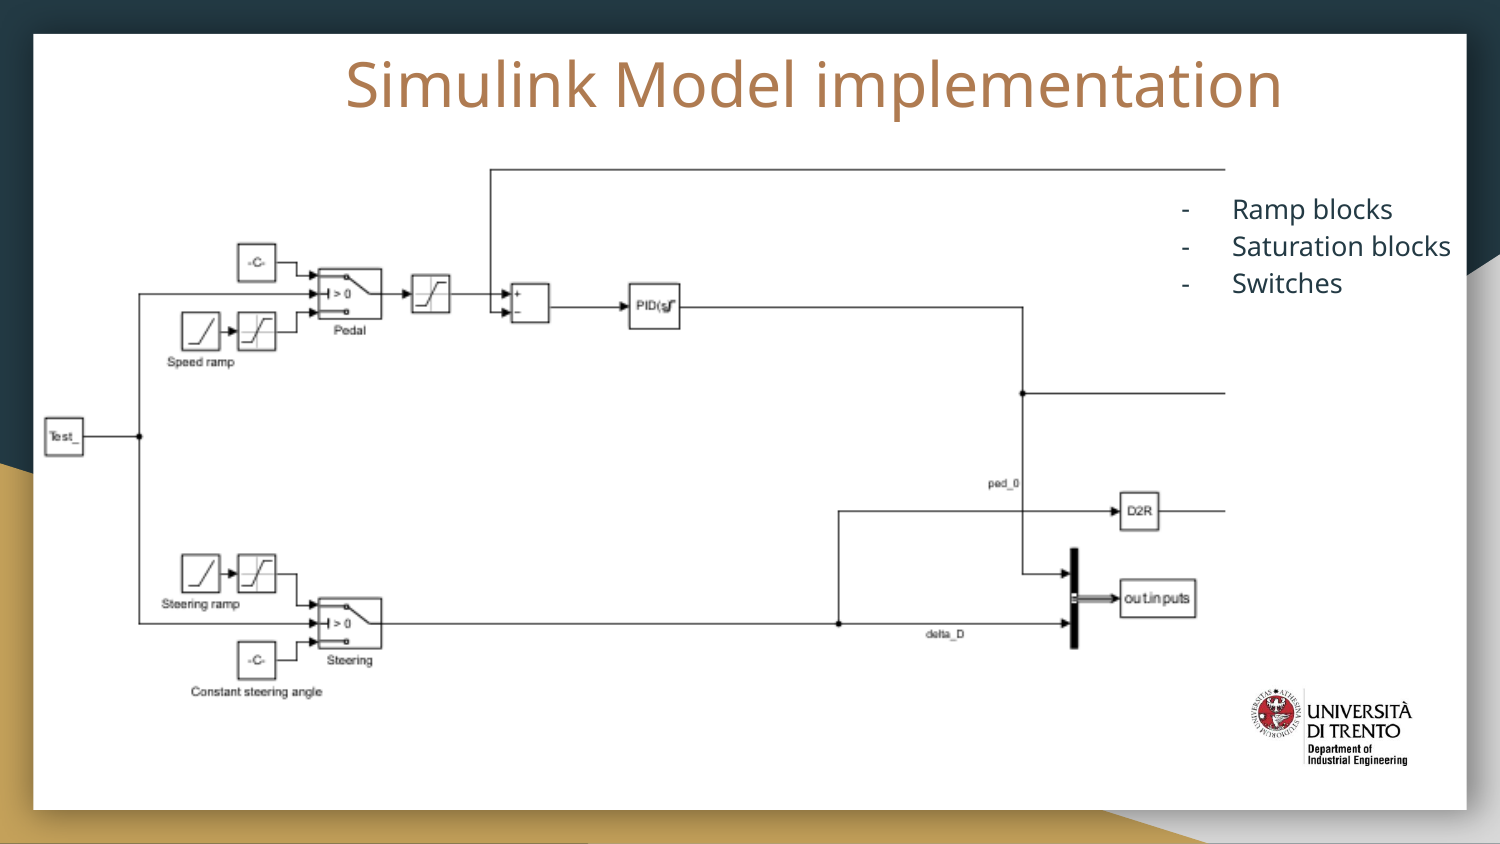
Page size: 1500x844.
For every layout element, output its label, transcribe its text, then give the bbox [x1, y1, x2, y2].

picture [1246, 672, 1434, 785]
list Ramp blocks Saturation blocks Switches [1142, 172, 1500, 759]
title Simulink Model implementation [330, 30, 1500, 172]
picture [40, 102, 1226, 741]
